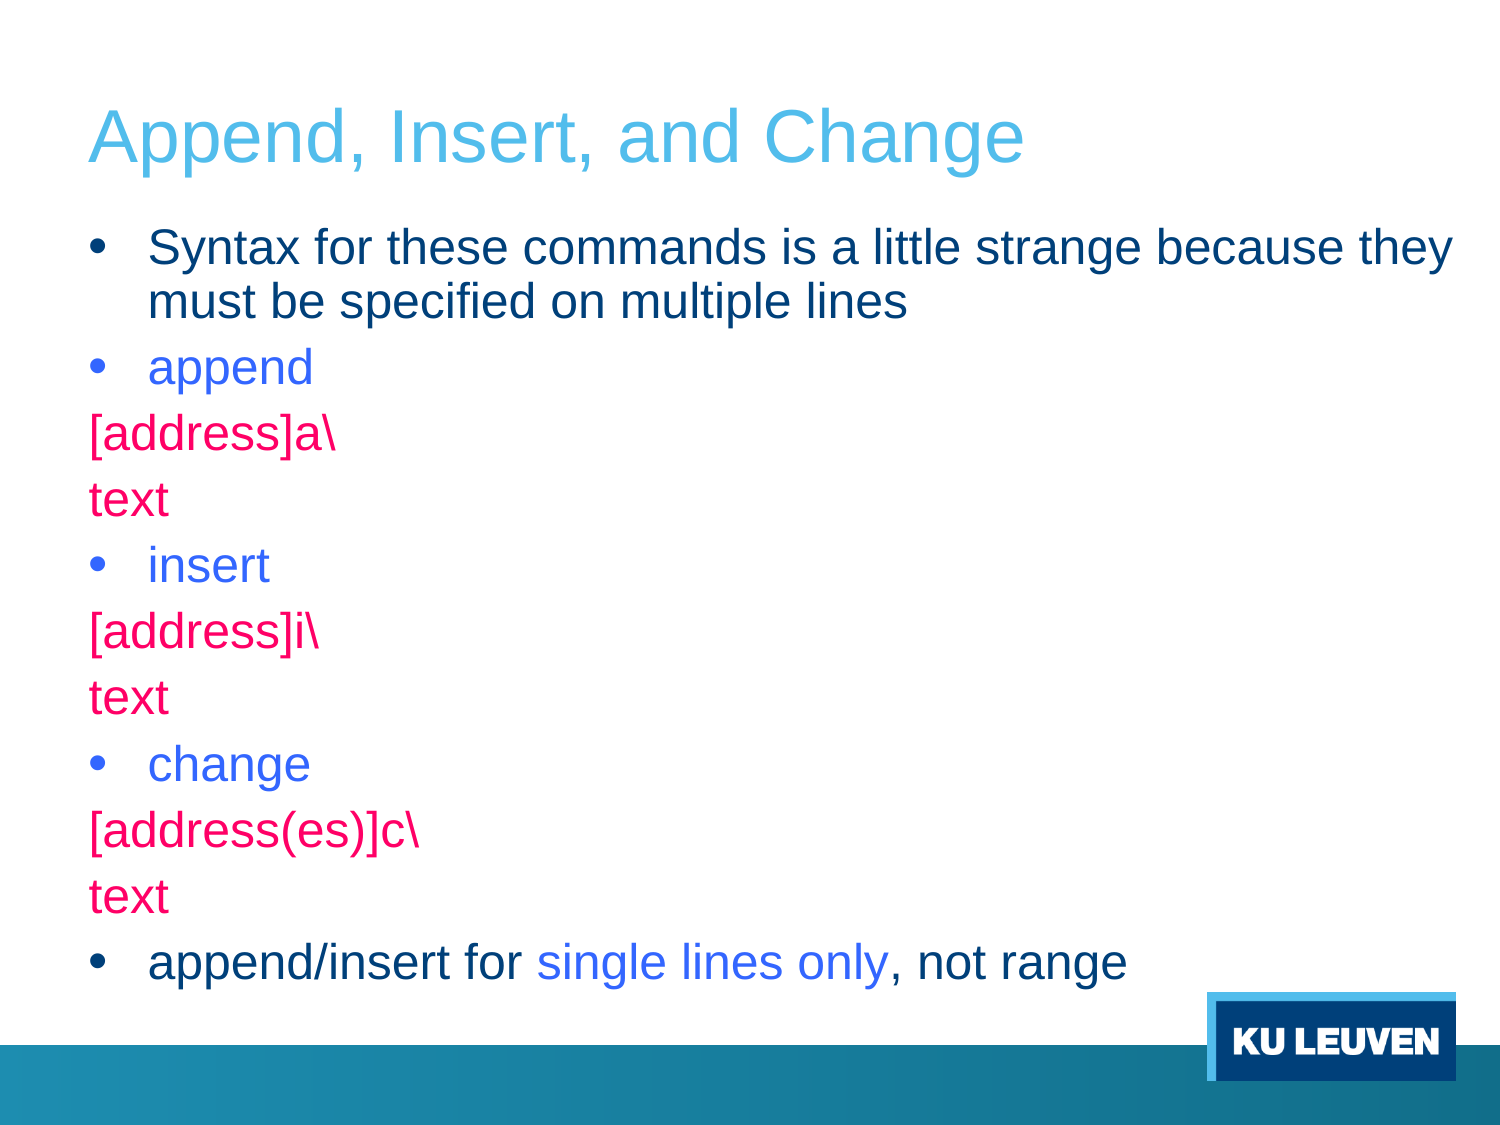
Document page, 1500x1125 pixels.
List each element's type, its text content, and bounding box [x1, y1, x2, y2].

picture [1207, 992, 1456, 1081]
title Append, Insert, and Change [88, 29, 1456, 178]
list Syntax for these commands is a little strange because they must be specified on multiple lines append [address]a\ text insert [address]i\ text change [address(es)]c\ text append/insert for single lines only, not range [88, 221, 1456, 948]
